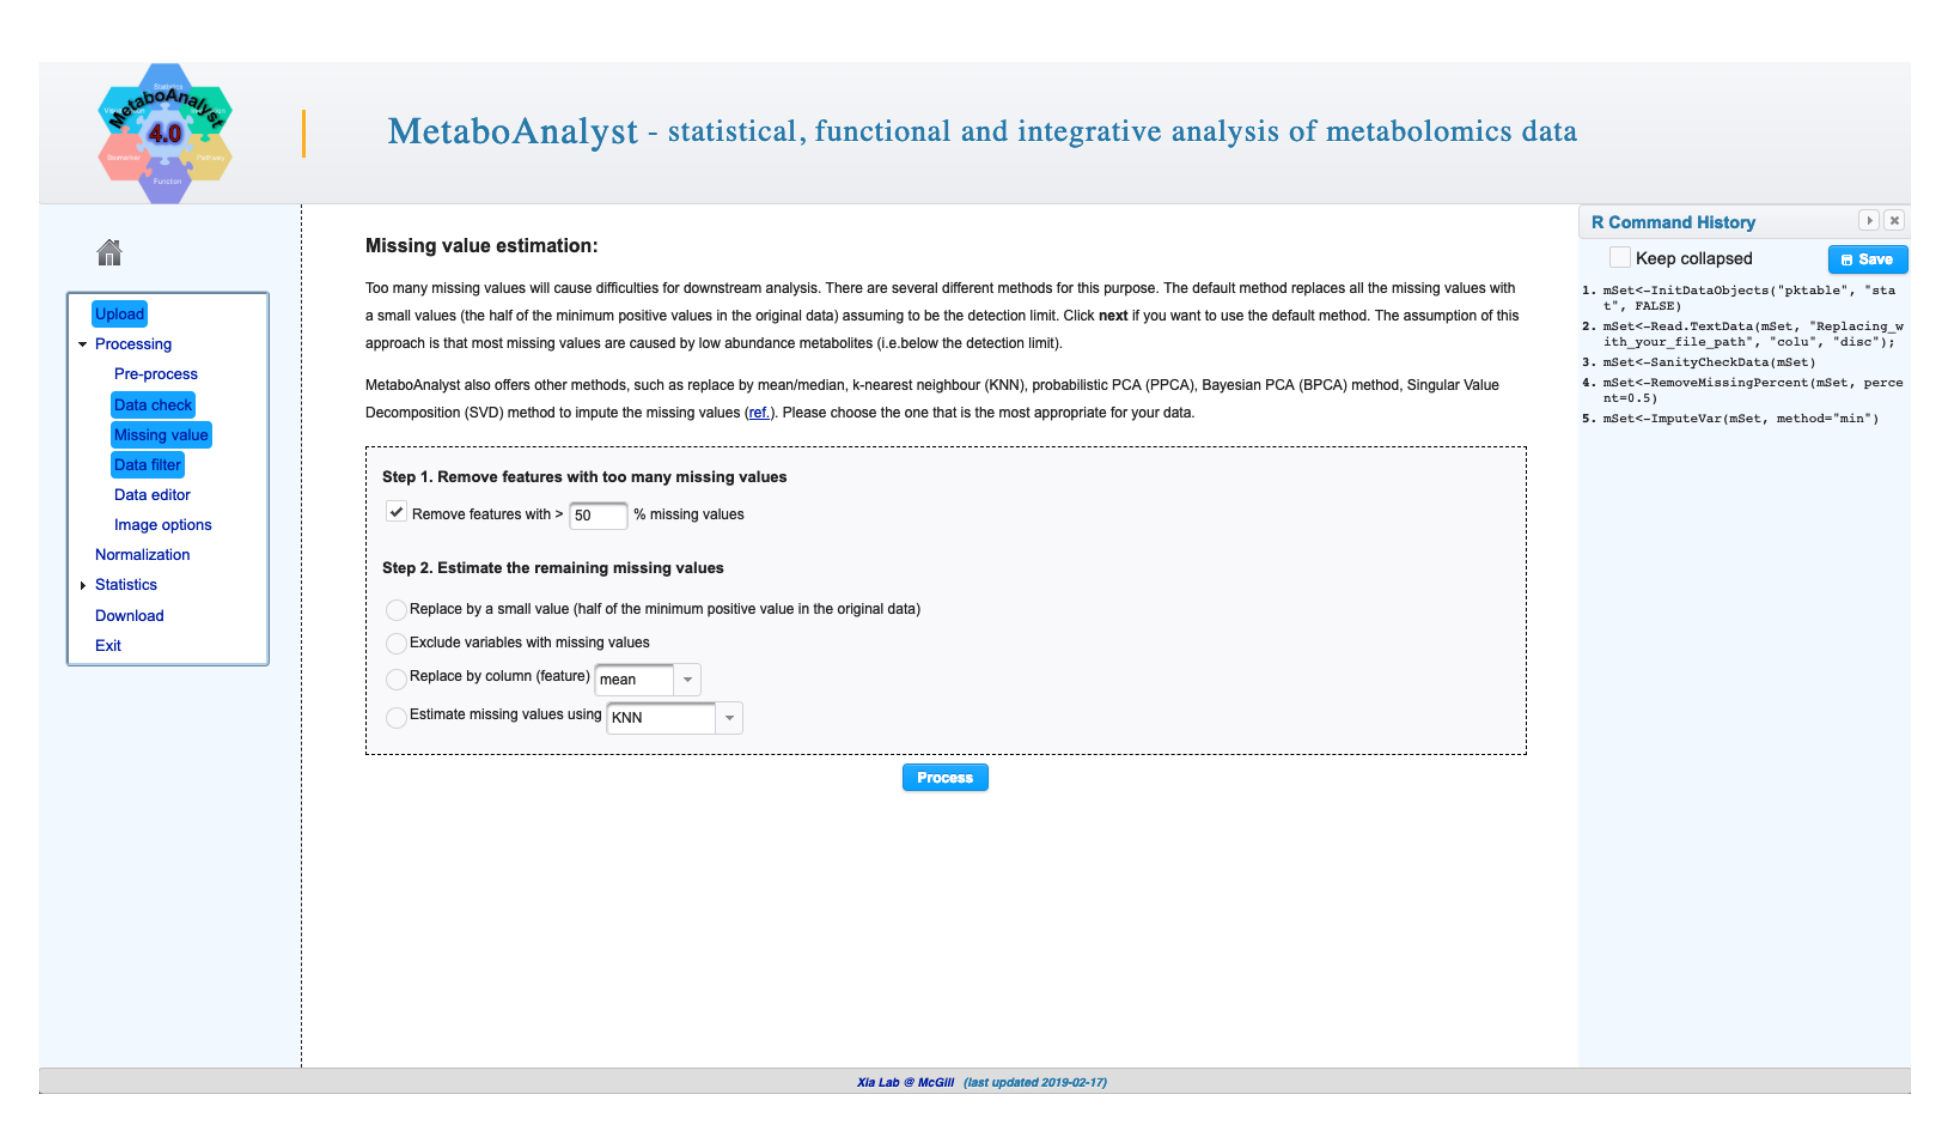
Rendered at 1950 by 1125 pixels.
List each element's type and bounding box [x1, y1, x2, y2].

picture [39, 62, 1911, 1094]
